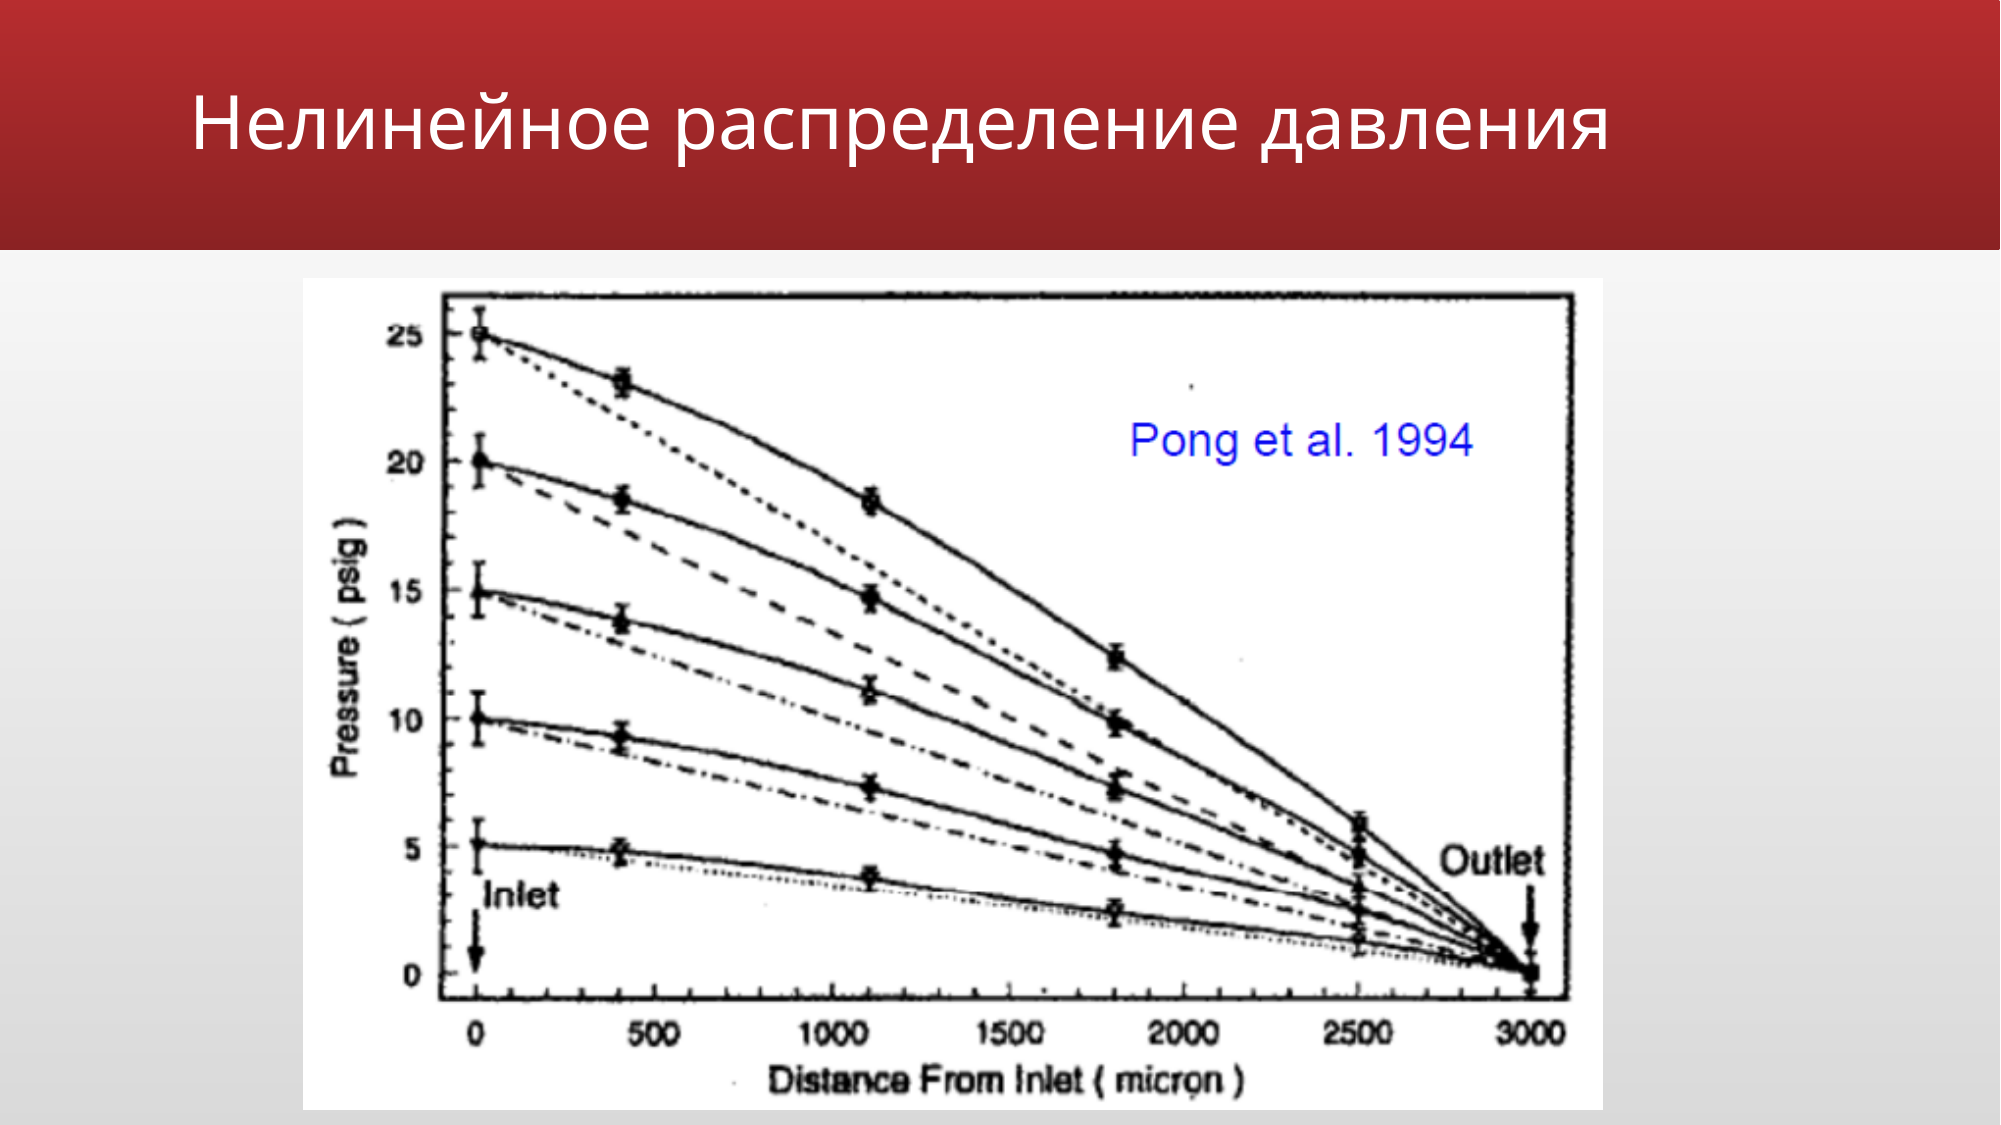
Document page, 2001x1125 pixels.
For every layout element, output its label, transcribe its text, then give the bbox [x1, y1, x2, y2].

picture [302, 278, 1603, 1110]
title Нелинейное распределение давления [174, 16, 1825, 234]
